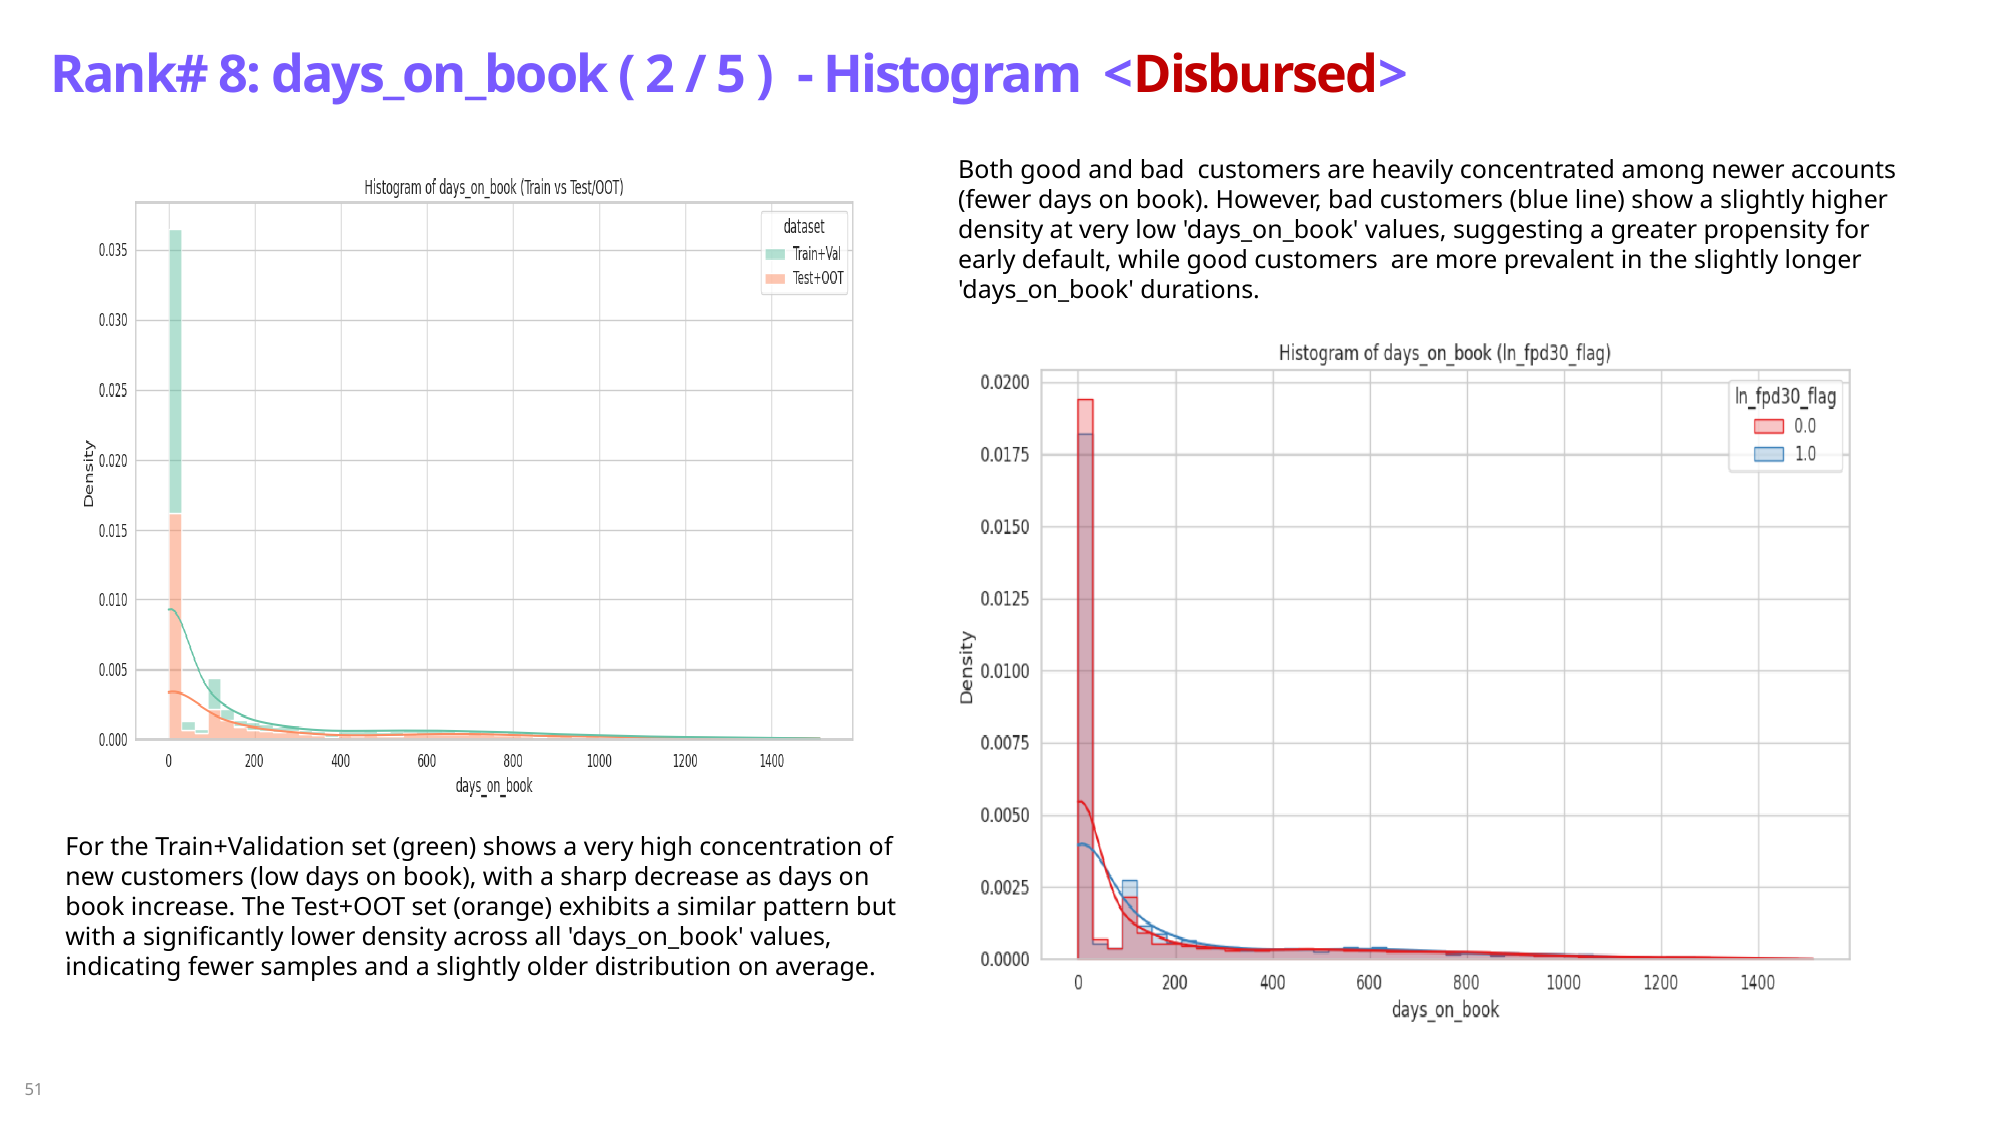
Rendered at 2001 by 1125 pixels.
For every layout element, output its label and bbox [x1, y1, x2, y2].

text_box [50, 9, 1893, 104]
text_box [50, 822, 921, 988]
picture [943, 331, 1893, 1048]
text_box [943, 146, 1944, 311]
slide_number [24, 1079, 463, 1118]
picture [76, 168, 859, 808]
